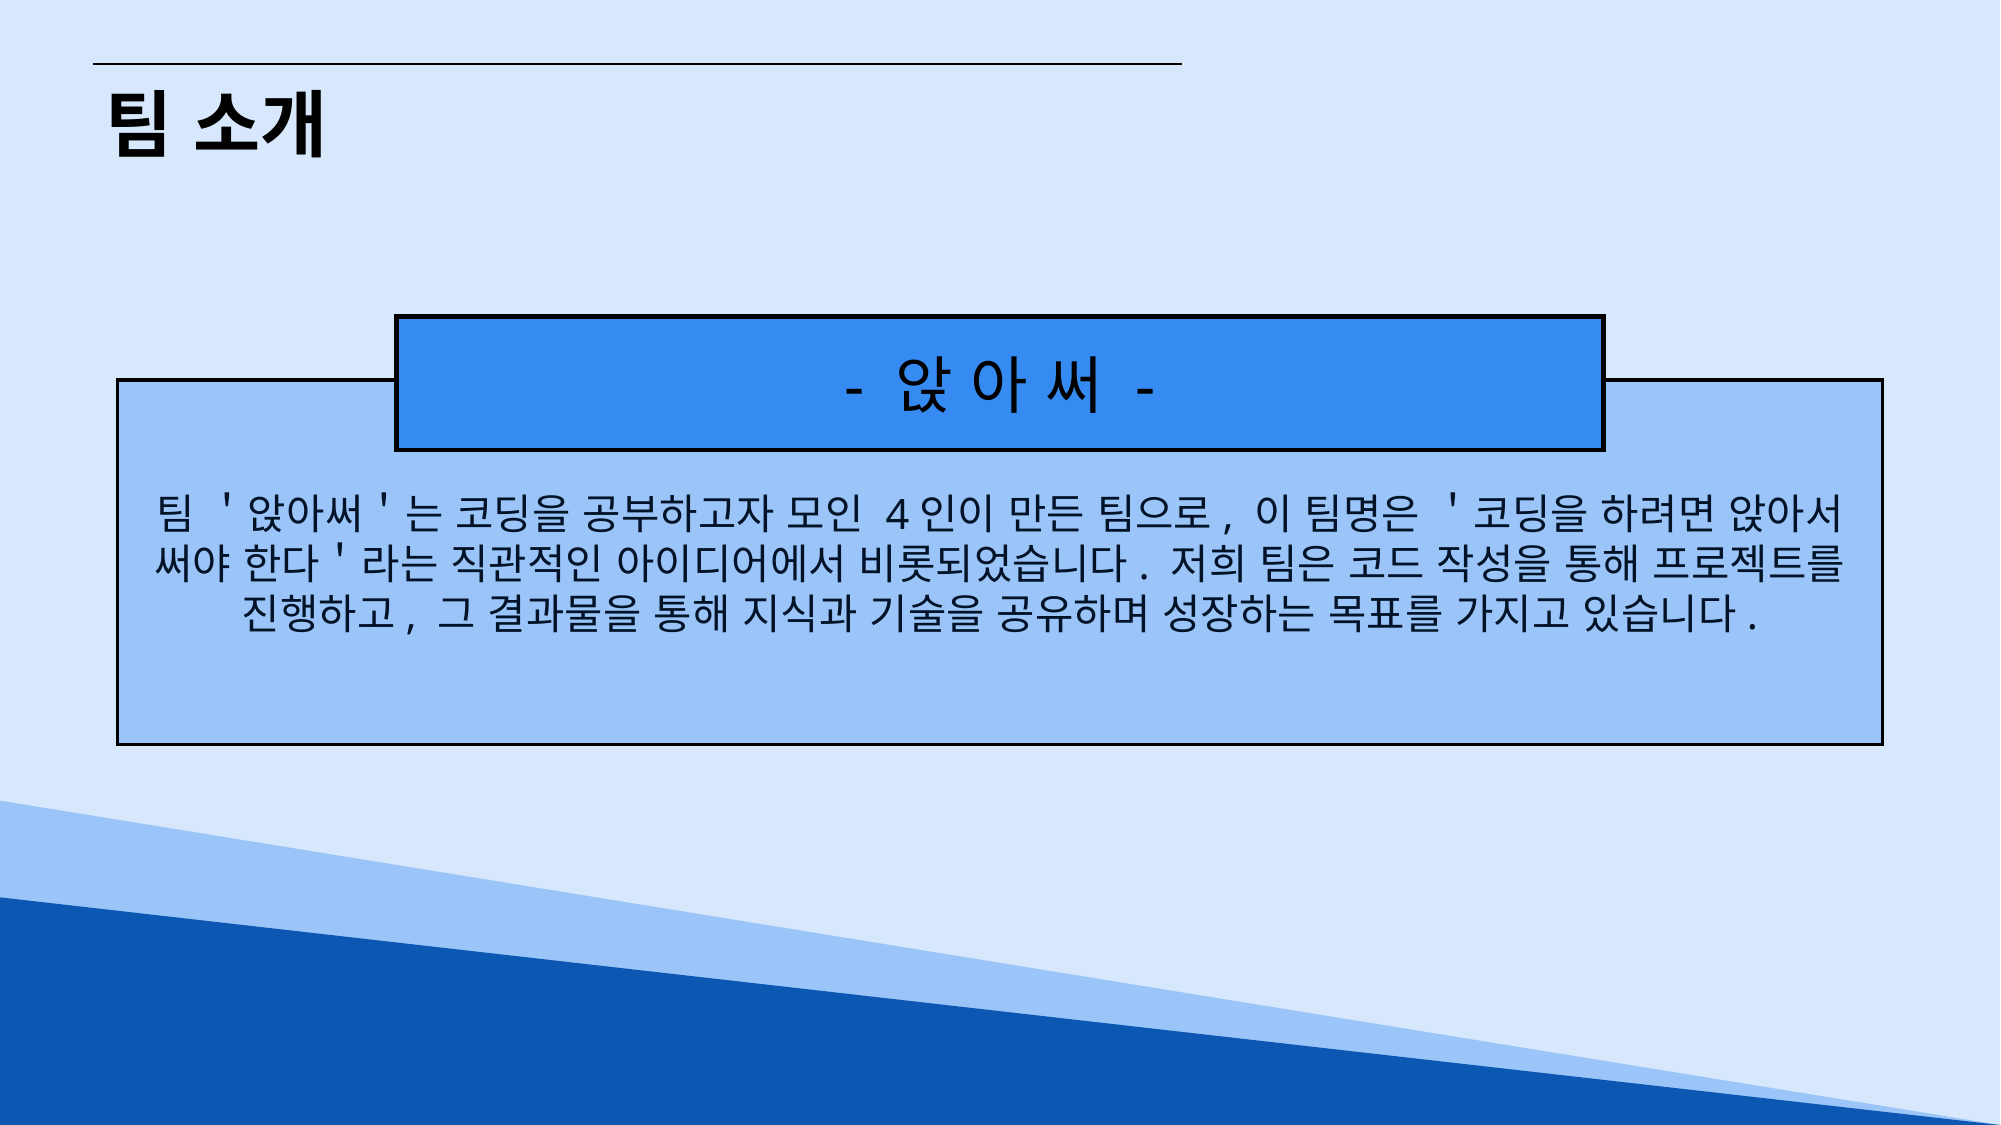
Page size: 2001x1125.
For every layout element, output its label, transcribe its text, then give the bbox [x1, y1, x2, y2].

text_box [0, 800, 2000, 1125]
text_box 팀 소개 [91, 71, 343, 174]
text_box 팀 ＇앉아써＇는 코딩을 공부하고자 모인 4인이 만든 팀으로, 이 팀명은 ＇코딩을 하려면 앉아서 써야 한다＇라는 직관적인 아이디어에서 비롯되었습니다. 저희 팀은 코드 작성을 통해 프로젝트를 진행하고, 그 결과물을 통해 지식과 기술을 공유하며 성장하는 목표를 가지고 있습니다. [117, 379, 1883, 746]
text_box - 앉 아 써 - [395, 316, 1605, 451]
